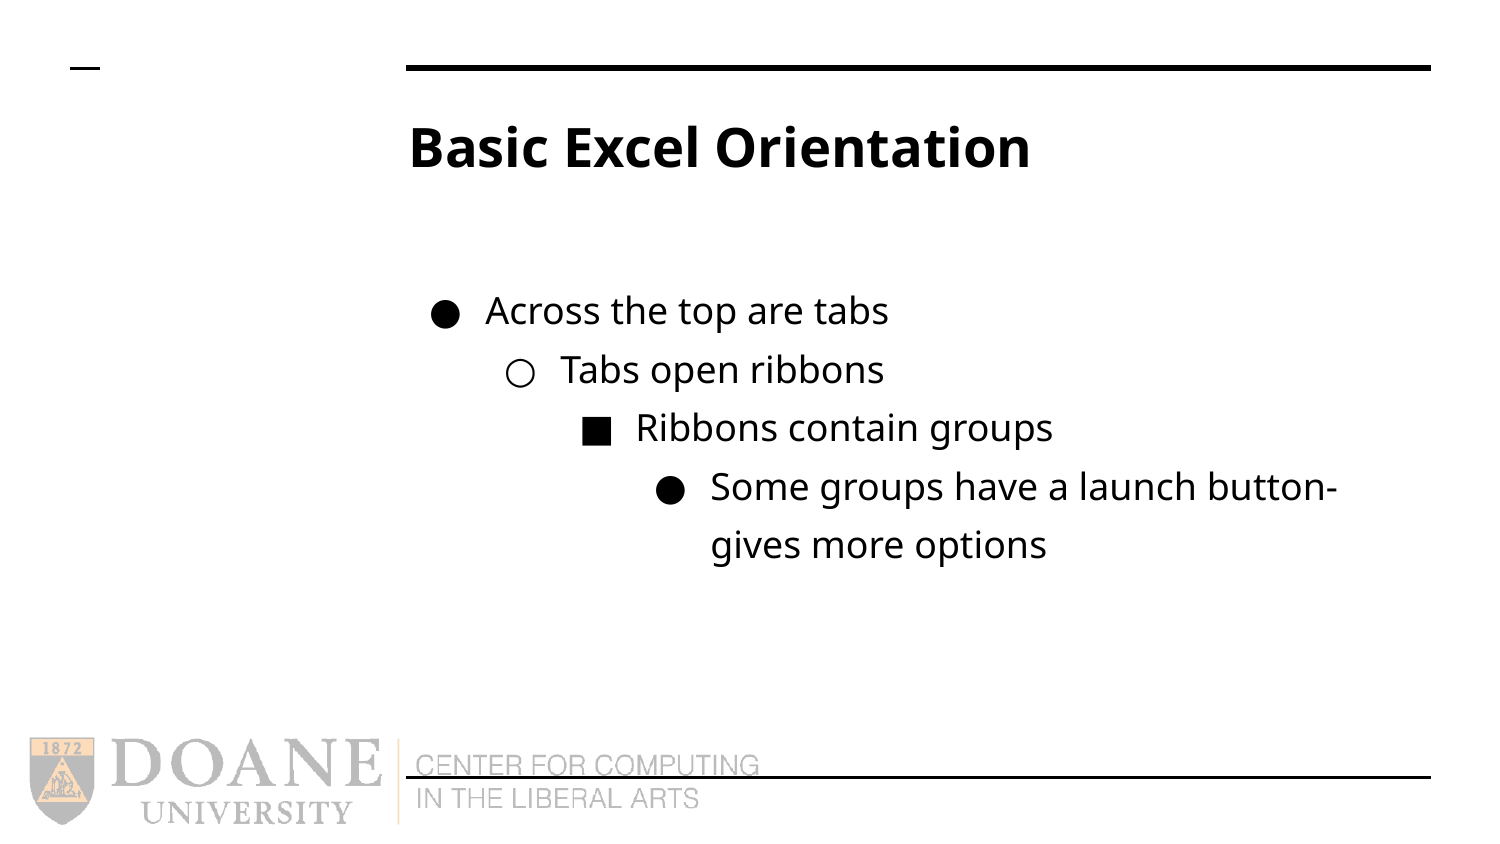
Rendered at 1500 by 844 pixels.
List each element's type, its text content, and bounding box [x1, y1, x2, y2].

title Basic Excel Orientation [393, 94, 1431, 199]
list Across the top are tabs Tabs open ribbons Ribbons contain groups Some groups have a launch button-gives more options [395, 261, 1433, 755]
